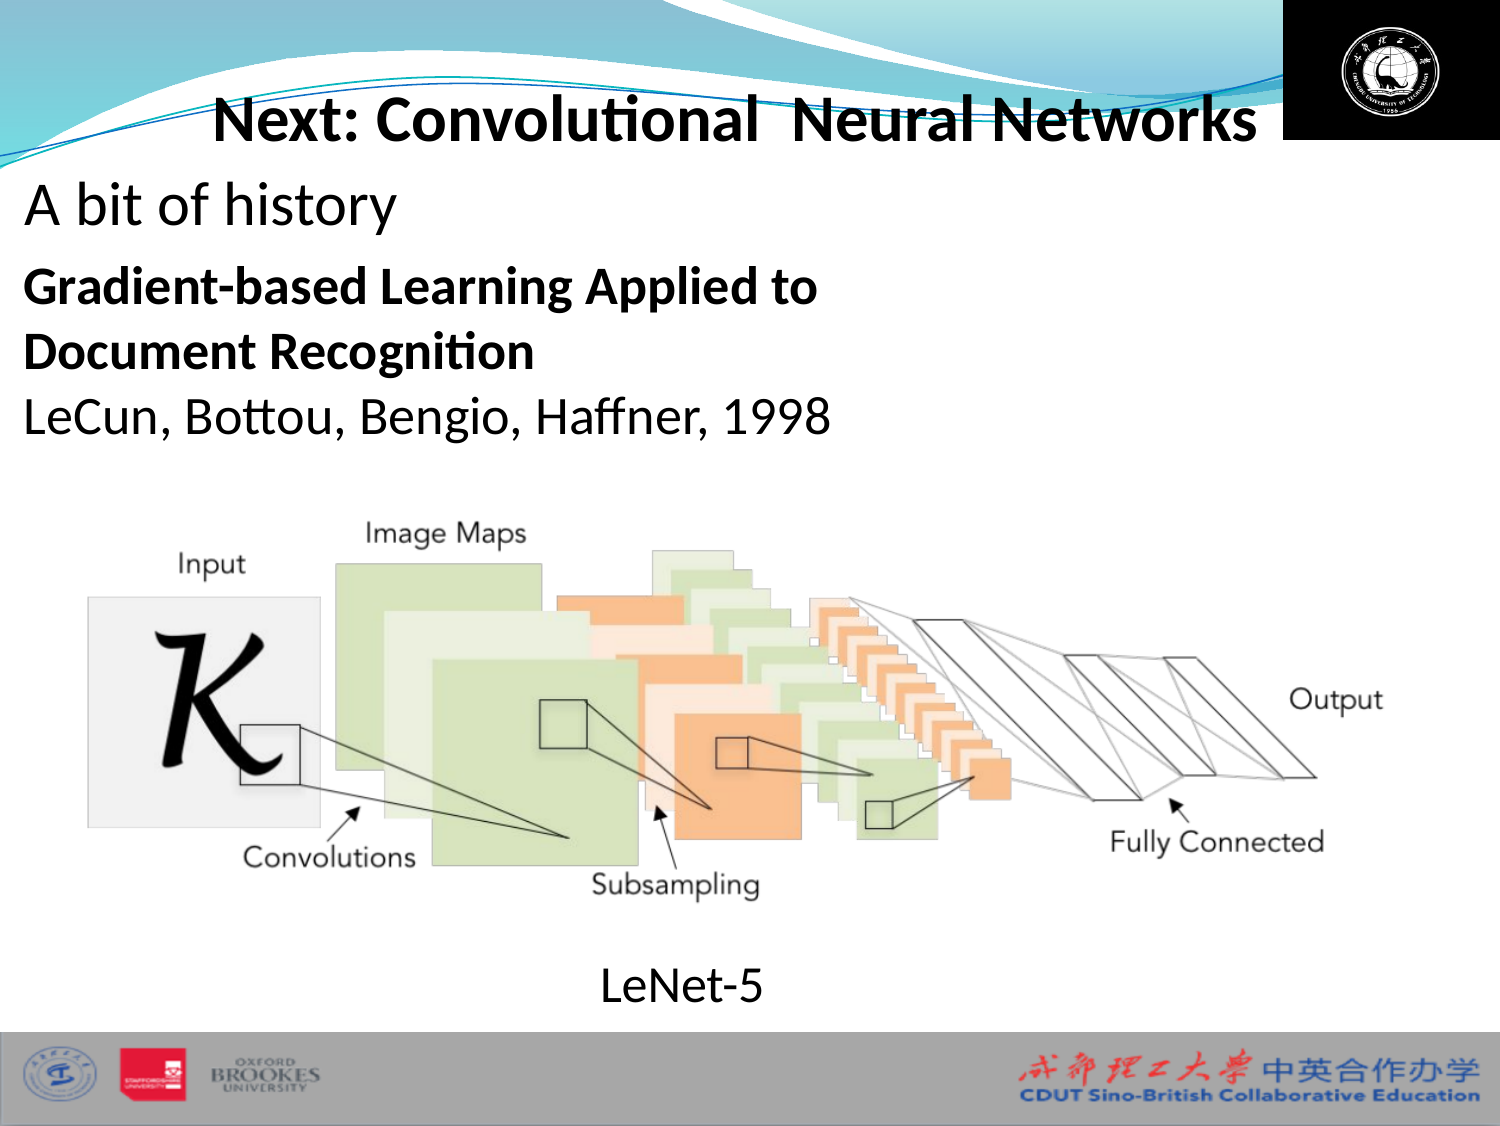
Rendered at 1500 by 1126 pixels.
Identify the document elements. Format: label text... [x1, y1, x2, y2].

text_box Gradient-based Learning Applied to Document Recognition LeCun, Bottou, Bengio, Haffner, 1998 [23, 250, 1038, 476]
picture [1283, 0, 1500, 140]
picture [0, 1031, 1500, 1126]
text_box LeNet-5 [600, 950, 788, 1026]
text_box A bit of history [24, 162, 502, 238]
picture [34, 475, 1413, 926]
text_box Next: Convolutional Neural Networks [212, 75, 1250, 160]
